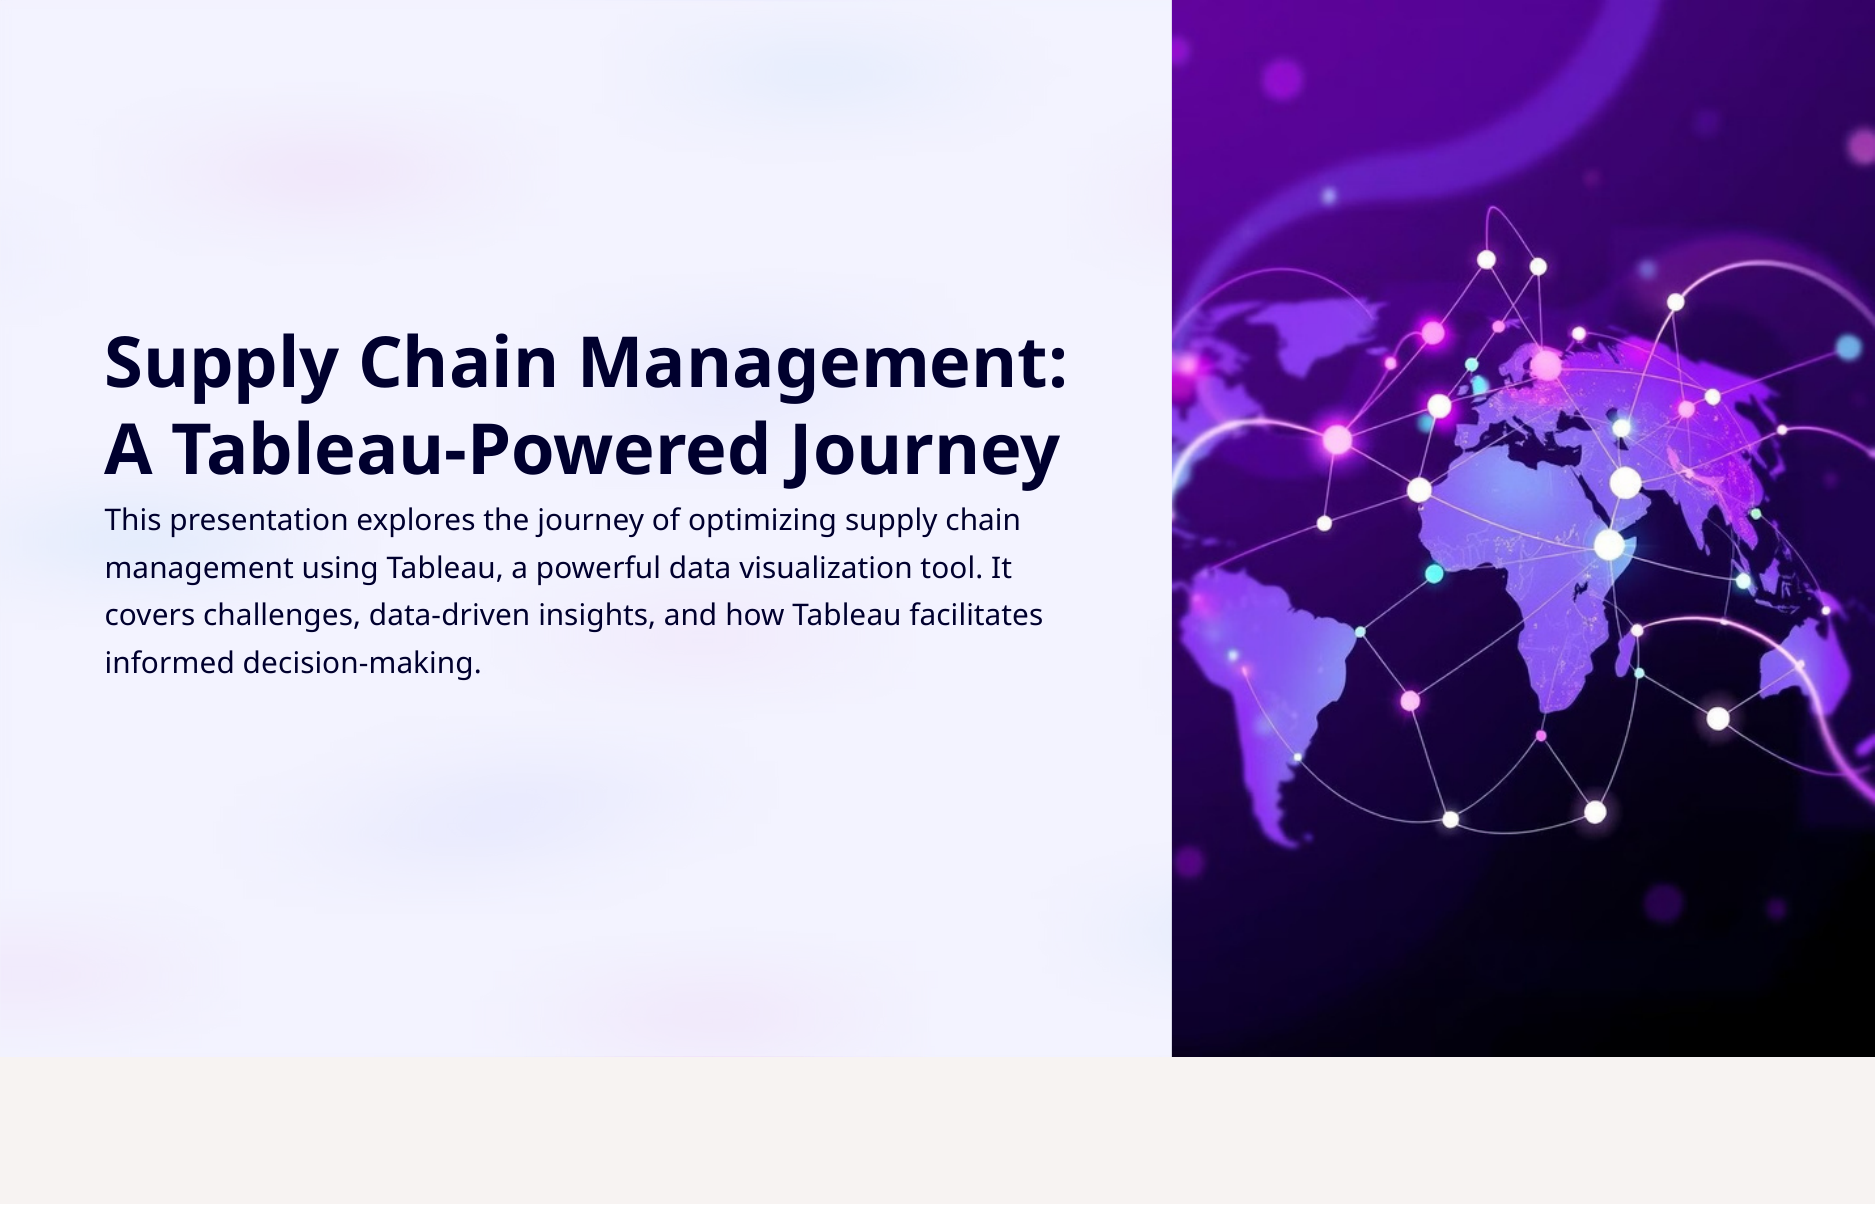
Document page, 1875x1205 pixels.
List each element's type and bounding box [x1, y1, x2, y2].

text_box [0, 0, 1875, 1057]
